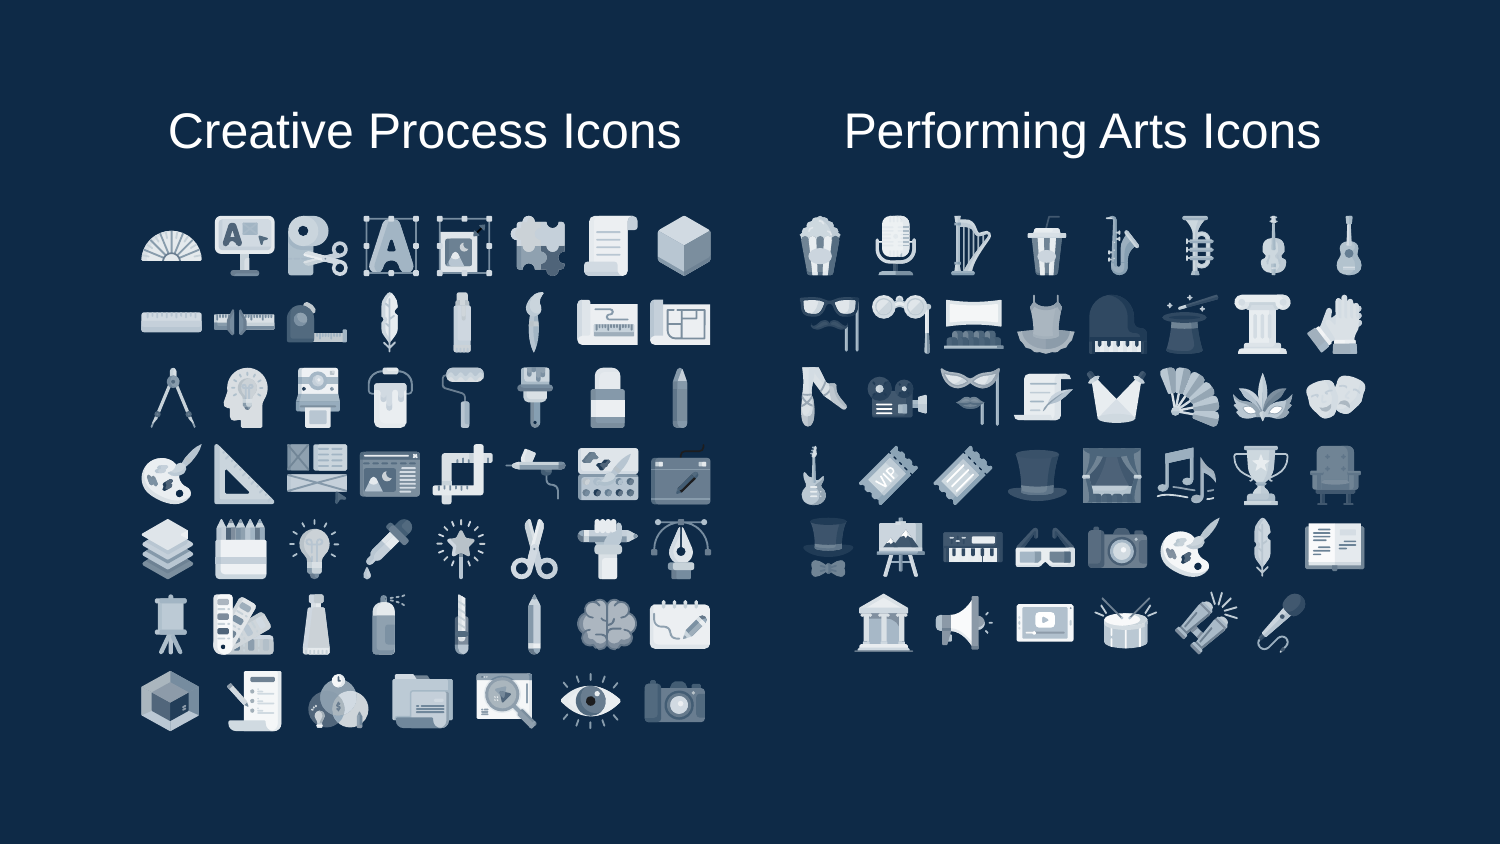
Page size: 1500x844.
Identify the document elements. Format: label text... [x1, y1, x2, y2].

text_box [1086, 370, 1147, 424]
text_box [504, 448, 566, 500]
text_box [1016, 603, 1074, 642]
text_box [1232, 372, 1293, 422]
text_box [138, 443, 202, 505]
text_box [799, 296, 860, 352]
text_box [1105, 215, 1140, 276]
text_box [1006, 449, 1068, 502]
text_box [435, 518, 487, 580]
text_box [288, 518, 340, 580]
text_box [932, 445, 993, 506]
text_box Creative Process Icons [139, 83, 711, 163]
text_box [454, 594, 469, 655]
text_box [853, 593, 914, 653]
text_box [650, 443, 711, 505]
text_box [222, 367, 270, 429]
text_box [1174, 591, 1239, 655]
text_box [302, 594, 330, 655]
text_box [212, 594, 274, 655]
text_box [528, 594, 541, 655]
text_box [154, 594, 187, 655]
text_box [367, 367, 414, 429]
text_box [525, 291, 545, 353]
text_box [1336, 215, 1362, 276]
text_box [590, 367, 625, 429]
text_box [1015, 527, 1076, 568]
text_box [802, 517, 855, 578]
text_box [1156, 447, 1217, 504]
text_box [441, 367, 484, 429]
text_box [359, 451, 421, 497]
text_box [657, 215, 711, 277]
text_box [1304, 523, 1365, 572]
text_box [1088, 294, 1148, 355]
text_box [510, 215, 565, 277]
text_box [951, 215, 993, 276]
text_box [295, 367, 341, 429]
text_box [871, 294, 932, 354]
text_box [453, 291, 471, 353]
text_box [1159, 367, 1220, 427]
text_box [214, 443, 278, 505]
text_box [1305, 375, 1367, 419]
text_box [649, 599, 711, 649]
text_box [943, 532, 1003, 563]
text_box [1181, 215, 1215, 276]
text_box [875, 215, 917, 276]
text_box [392, 673, 453, 729]
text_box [940, 368, 1001, 426]
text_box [1157, 517, 1220, 578]
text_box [1082, 448, 1142, 503]
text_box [1161, 294, 1219, 355]
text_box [649, 299, 711, 346]
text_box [381, 291, 398, 353]
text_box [800, 367, 848, 427]
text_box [214, 215, 275, 277]
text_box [644, 679, 706, 723]
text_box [1260, 215, 1287, 276]
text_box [436, 215, 493, 277]
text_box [1016, 294, 1075, 355]
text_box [362, 518, 414, 580]
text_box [286, 301, 348, 343]
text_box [867, 376, 927, 418]
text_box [560, 672, 622, 730]
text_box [1087, 526, 1148, 569]
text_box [1306, 294, 1363, 355]
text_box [1256, 593, 1307, 653]
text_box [876, 517, 925, 578]
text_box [650, 518, 712, 580]
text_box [150, 367, 197, 429]
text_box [577, 448, 639, 501]
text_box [672, 367, 688, 429]
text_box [1233, 445, 1289, 506]
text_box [215, 518, 267, 580]
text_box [943, 299, 1004, 349]
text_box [372, 594, 406, 655]
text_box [858, 445, 919, 506]
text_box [577, 299, 638, 346]
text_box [575, 518, 639, 580]
text_box Performing Arts Icons [797, 83, 1369, 163]
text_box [286, 443, 348, 505]
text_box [226, 670, 282, 732]
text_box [284, 215, 351, 277]
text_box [798, 215, 842, 276]
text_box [1309, 445, 1362, 506]
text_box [1231, 294, 1294, 355]
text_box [799, 445, 829, 506]
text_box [1254, 517, 1271, 578]
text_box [476, 673, 537, 729]
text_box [574, 598, 640, 651]
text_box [213, 309, 275, 336]
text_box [306, 673, 369, 729]
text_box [141, 670, 200, 732]
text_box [141, 518, 194, 580]
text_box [1013, 373, 1074, 421]
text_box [515, 367, 554, 429]
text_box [141, 312, 202, 333]
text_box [508, 518, 560, 580]
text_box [1093, 597, 1158, 649]
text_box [141, 230, 202, 262]
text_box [363, 215, 420, 277]
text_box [1027, 215, 1067, 276]
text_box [583, 215, 638, 277]
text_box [935, 595, 994, 650]
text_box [432, 443, 493, 505]
